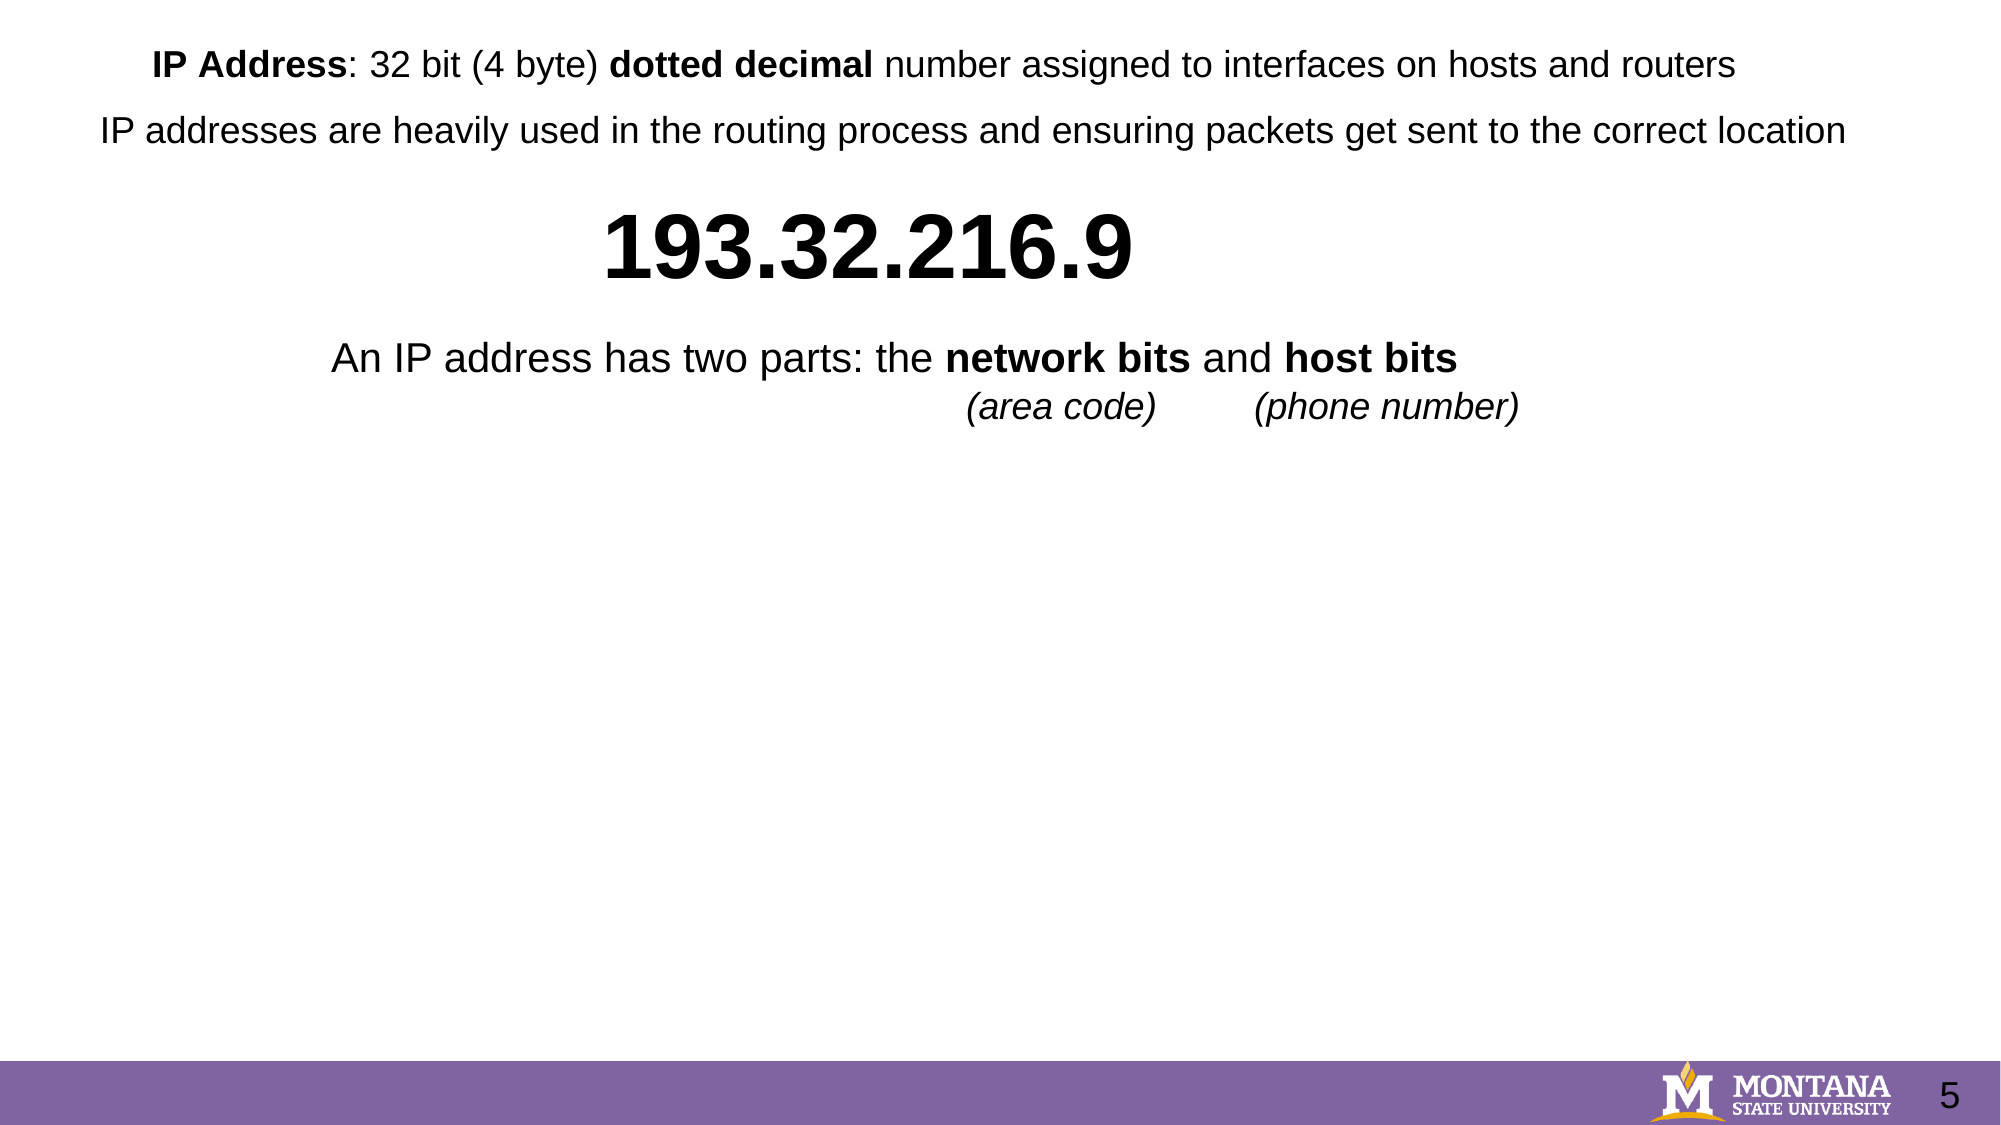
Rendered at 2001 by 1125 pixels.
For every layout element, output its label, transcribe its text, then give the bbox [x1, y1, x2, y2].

picture [1650, 1060, 1891, 1122]
text_box (phone number) [1239, 374, 1536, 435]
text_box IP Address: 32 bit (4 byte) dotted decimal number assigned to interfaces on hosts and routers [149, 37, 2000, 85]
text_box An IP address has two parts: the network bits and host bits [316, 323, 1474, 388]
text_box IP addresses are heavily used in the routing process and ensuring packets get sent to the correct location [85, 99, 1863, 159]
text_box 193.32.216.9 [600, 184, 1140, 297]
text_box (area code) [951, 374, 1173, 435]
slide_number 5 [1912, 1072, 1994, 1125]
